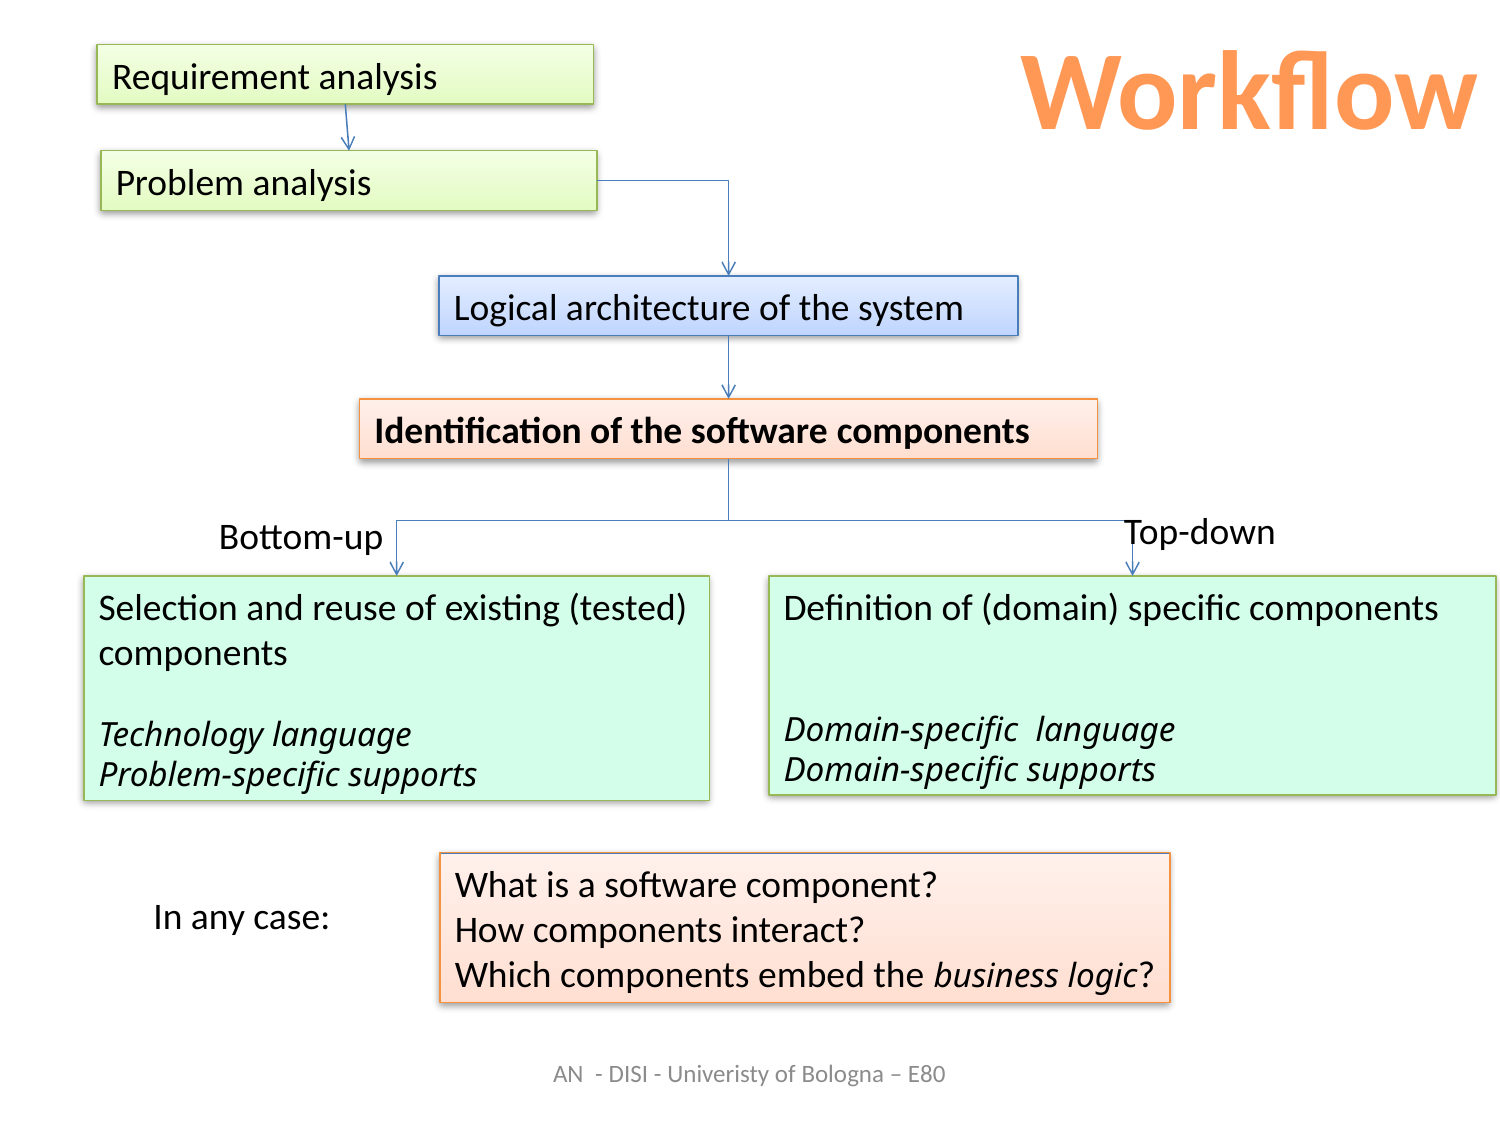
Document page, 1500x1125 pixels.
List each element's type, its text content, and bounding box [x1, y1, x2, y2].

text_box Logical architecture of the system [438, 275, 1019, 336]
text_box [872, 315, 990, 720]
text_box Requirement analysis [96, 44, 594, 105]
text_box Workflow [1004, 10, 1494, 160]
text_box In any case: [138, 884, 346, 945]
text_box Identification of the software components [359, 398, 499, 459]
text_box What is a software component? How components interact? Which components embed the business logic? [439, 852, 1171, 1003]
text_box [596, 180, 729, 277]
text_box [345, 104, 350, 151]
text_box Identification of the software components [994, 398, 1098, 459]
text_box Definition of (domain) specific components Domain-specific language Domain-specific supports [768, 575, 1497, 796]
footer AN - DISI - Univeristy of Bologna – E80 [512, 1042, 988, 1103]
text_box Identification of the software components [626, 398, 867, 459]
text_box Problem analysis [100, 150, 598, 211]
text_box Top-down [1109, 499, 1291, 560]
text_box Bottom-up [204, 504, 399, 565]
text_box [504, 351, 622, 684]
text_box Selection and reuse of existing (tested) components Technology language Problem-specific supports [83, 575, 710, 801]
